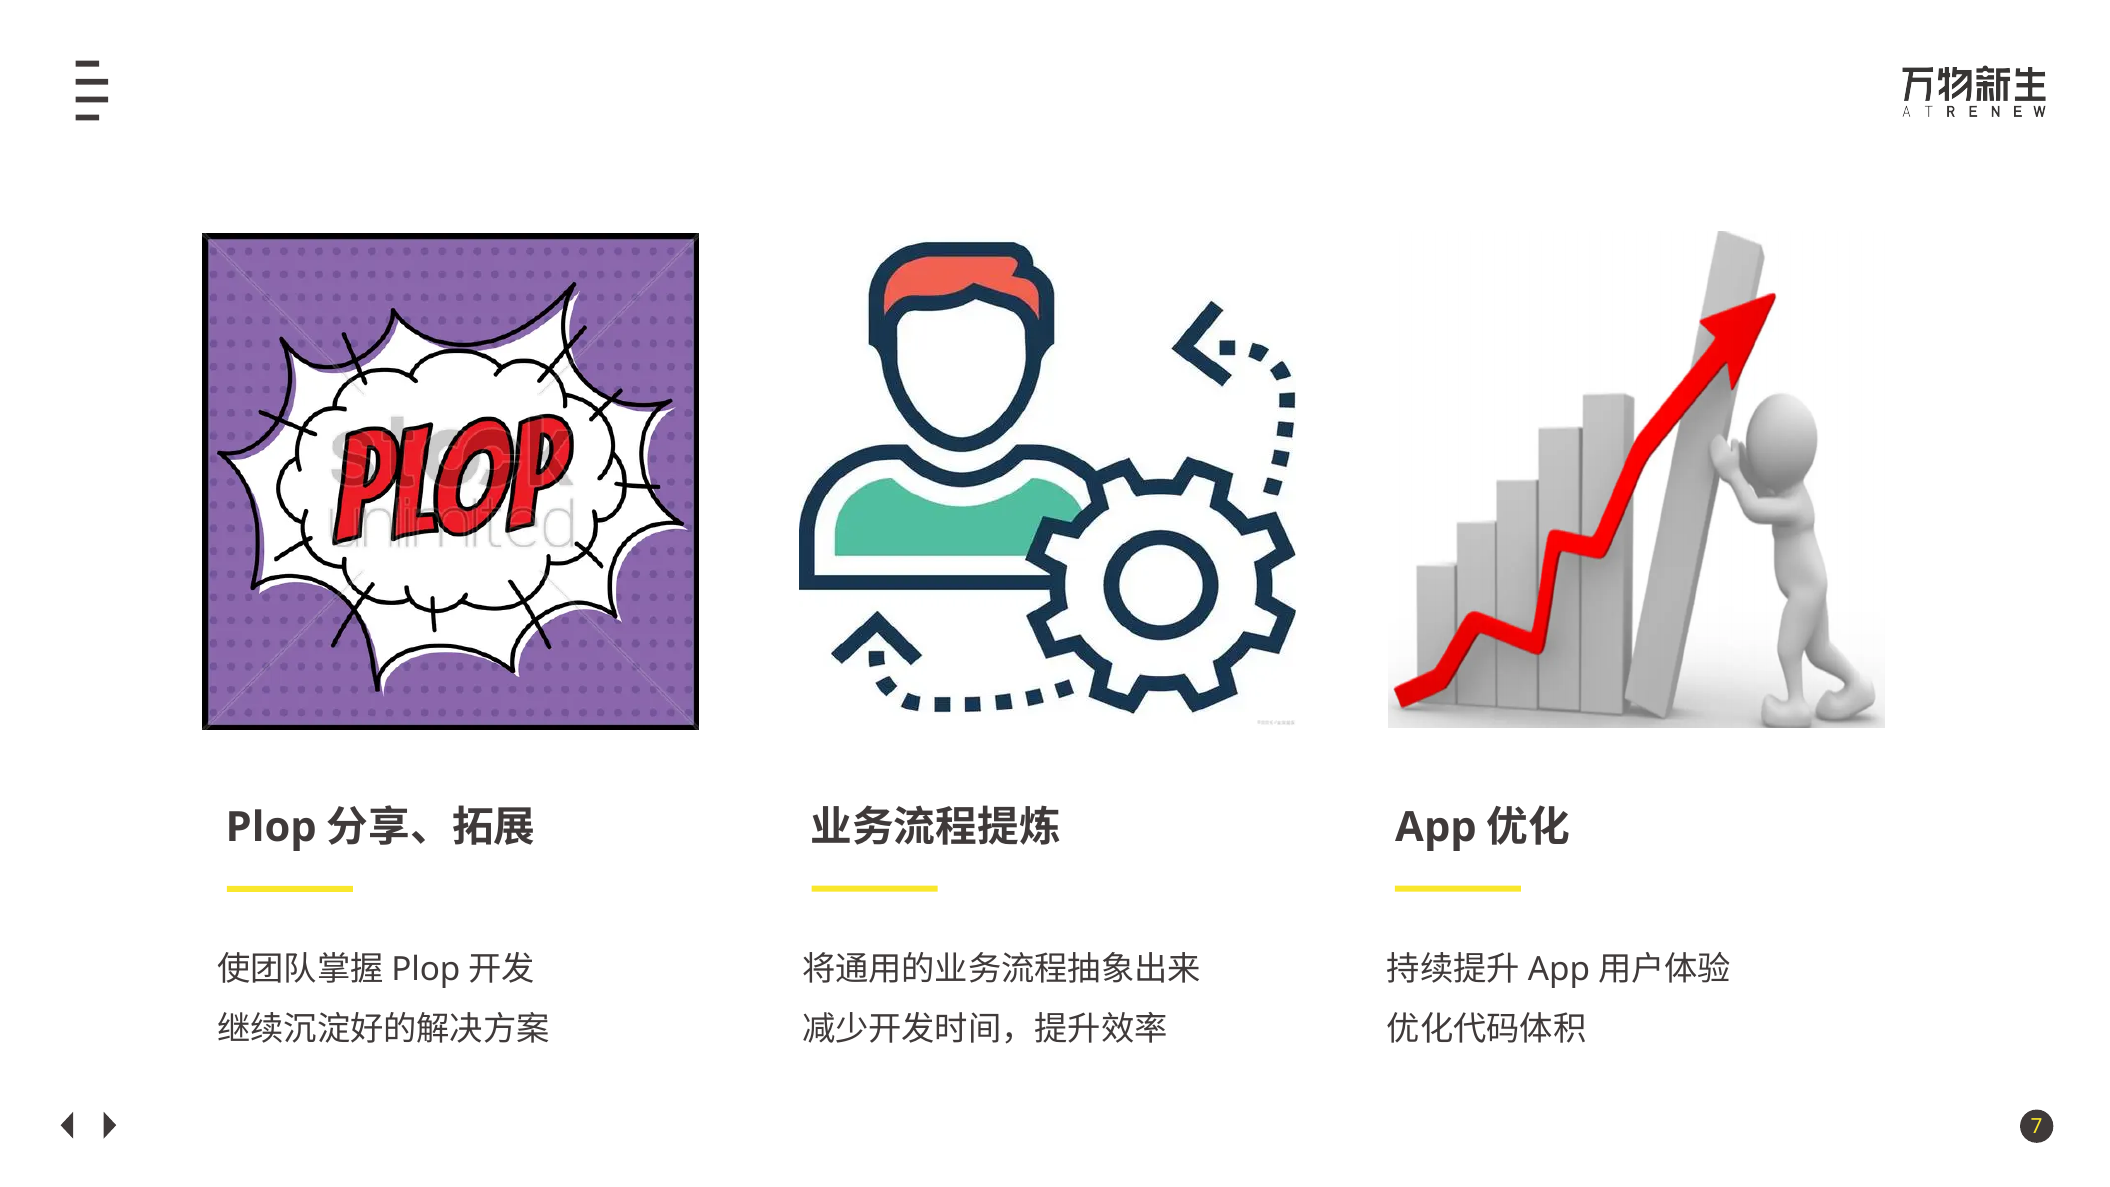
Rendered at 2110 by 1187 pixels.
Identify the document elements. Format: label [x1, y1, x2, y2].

picture [202, 233, 699, 730]
picture [1388, 231, 1885, 728]
picture [799, 229, 1296, 726]
text_box [60, 60, 2058, 1146]
picture [1891, 54, 2057, 127]
